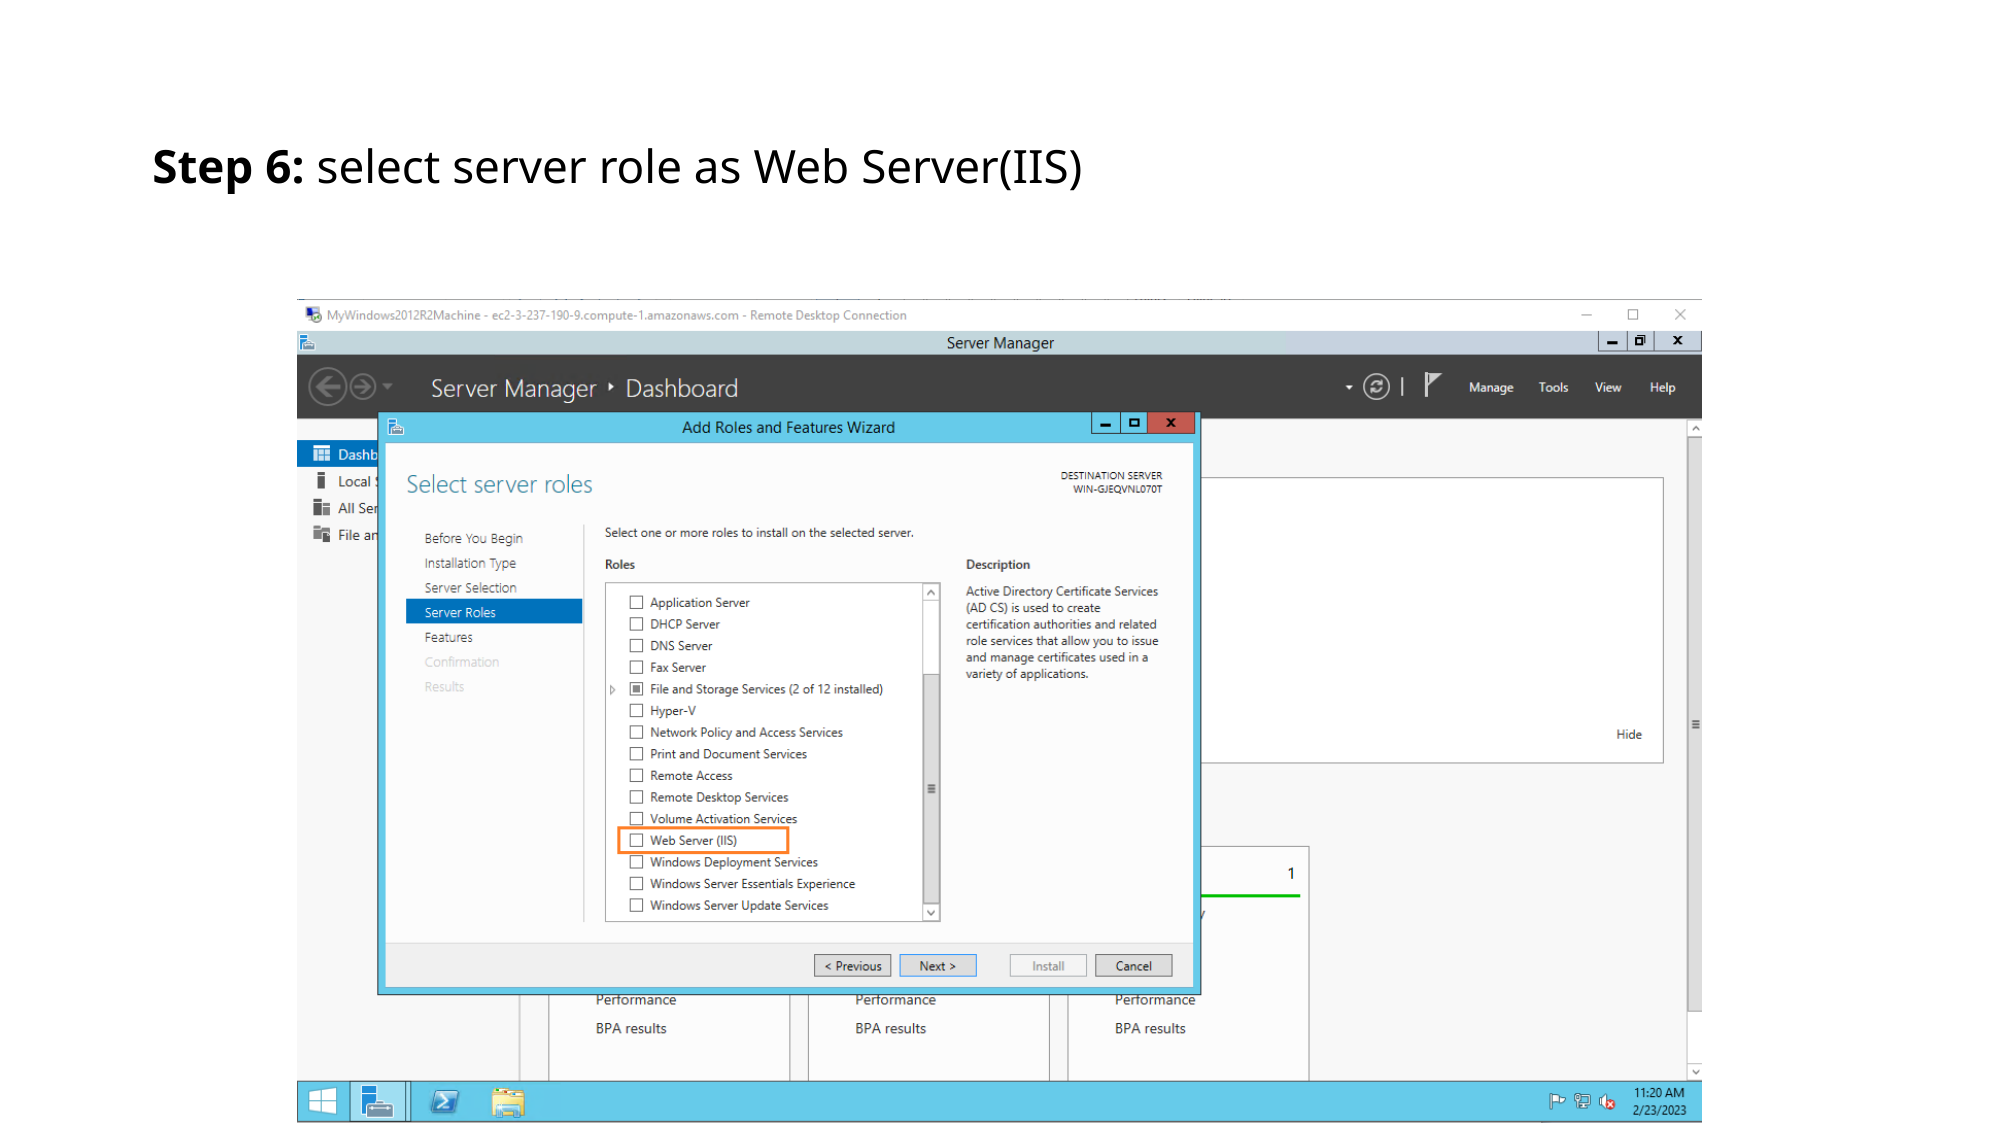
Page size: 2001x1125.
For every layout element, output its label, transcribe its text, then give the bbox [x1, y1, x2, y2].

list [297, 299, 1702, 1125]
title Step 6: select server role as Web Server(IIS) [137, 59, 1863, 278]
